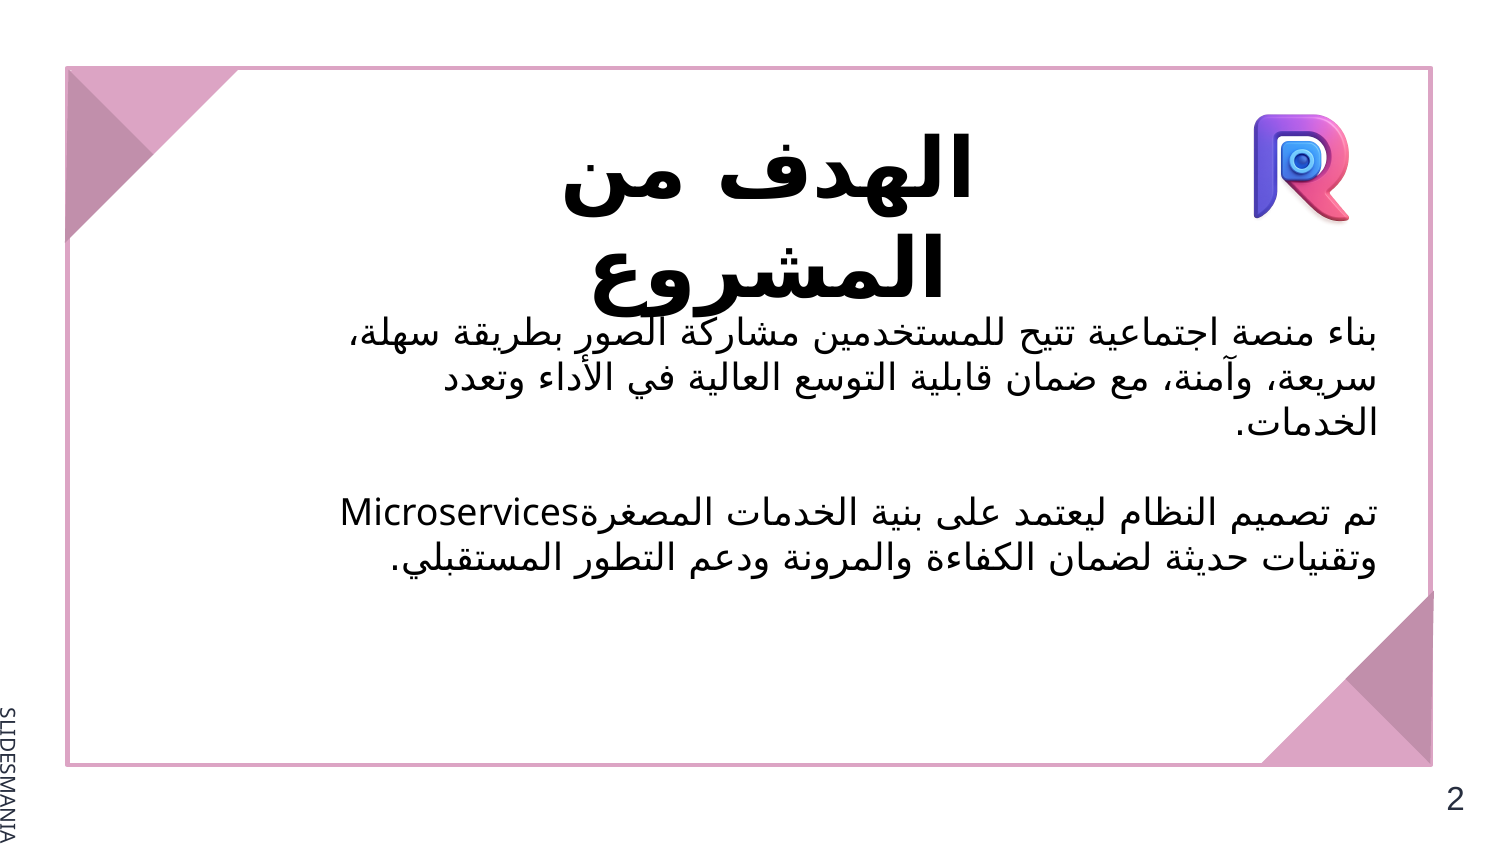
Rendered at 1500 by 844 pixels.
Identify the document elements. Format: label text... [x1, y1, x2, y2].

picture [1234, 106, 1372, 240]
slide_number 2 [1389, 764, 1480, 830]
text_box بناء منصة اجتماعية تتيح للمستخدمين مشاركة الصور بطريقة سهلة، سريعة، وآمنة، مع ضمان قابلية التوسع العالية في الأداء وتعدد الخدمات. تم تصميم النظام ليعتمد على بنية الخدمات المصغرةMicroservices وتقنيات حديثة لضمان الكفاءة والمرونة ودعم التطور المستقبلي. [286, 300, 1394, 586]
text_box الهدف من المشروع [418, 106, 1118, 300]
